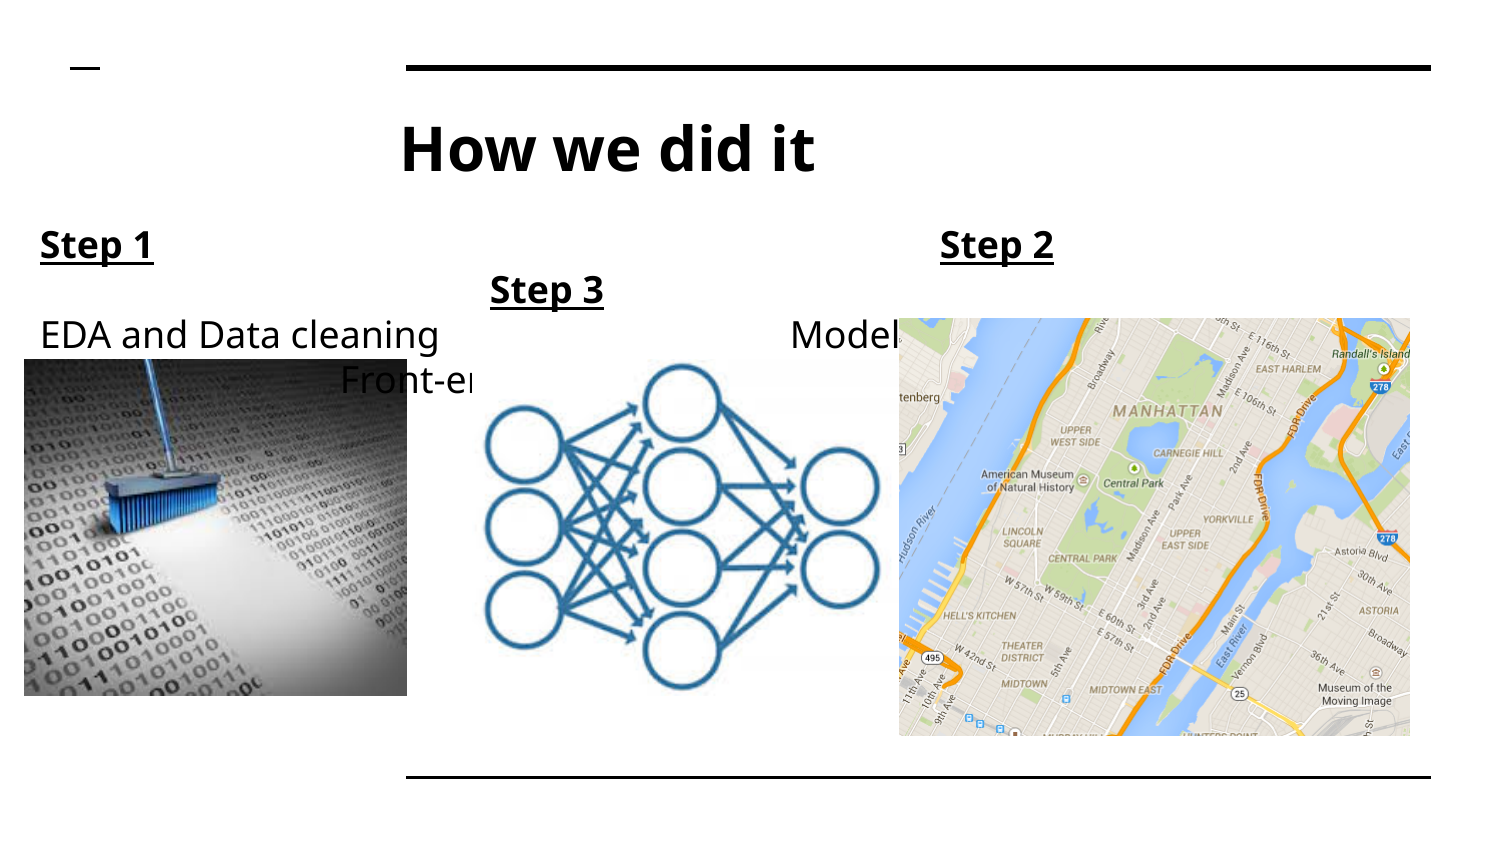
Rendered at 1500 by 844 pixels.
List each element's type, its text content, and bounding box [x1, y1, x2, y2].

title How we did it [384, 94, 1422, 199]
picture [472, 318, 1410, 736]
text_box Step 1 Step 2 Step 3 EDA and Data cleaning Modeling Front-end/UI [24, 206, 1363, 377]
picture [24, 359, 408, 696]
